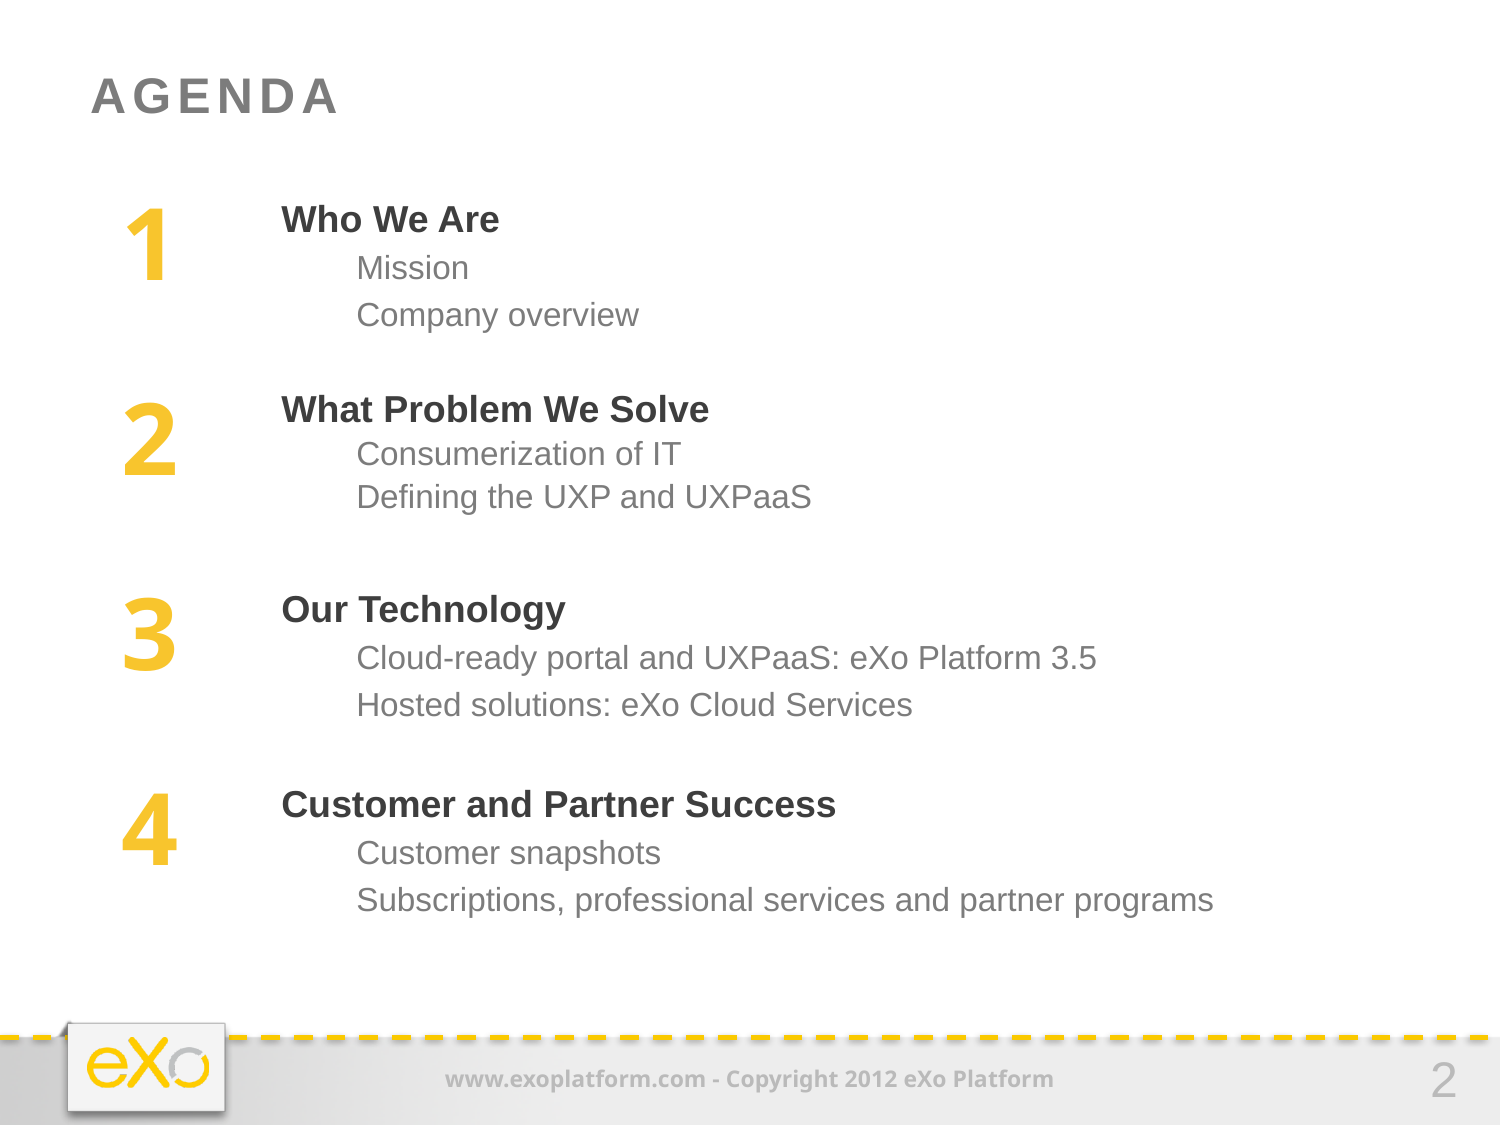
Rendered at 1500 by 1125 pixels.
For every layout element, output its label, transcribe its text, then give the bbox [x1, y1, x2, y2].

list Who We Are Mission Company overview [210, 187, 1425, 360]
picture [0, 1010, 1500, 1125]
list Customer and Partner Success Customer snapshots Subscriptions, professional services and partner programs [210, 772, 1425, 945]
list Our Technology Cloud-ready portal and UXPaaS: eXo Platform 3.5 Hosted solutions: eXo Cloud Services [210, 577, 1425, 750]
list What Problem We Solve Consumerization of IT Defining the UXP and UXPaaS [210, 382, 1425, 555]
title Agenda [75, 37, 1425, 150]
